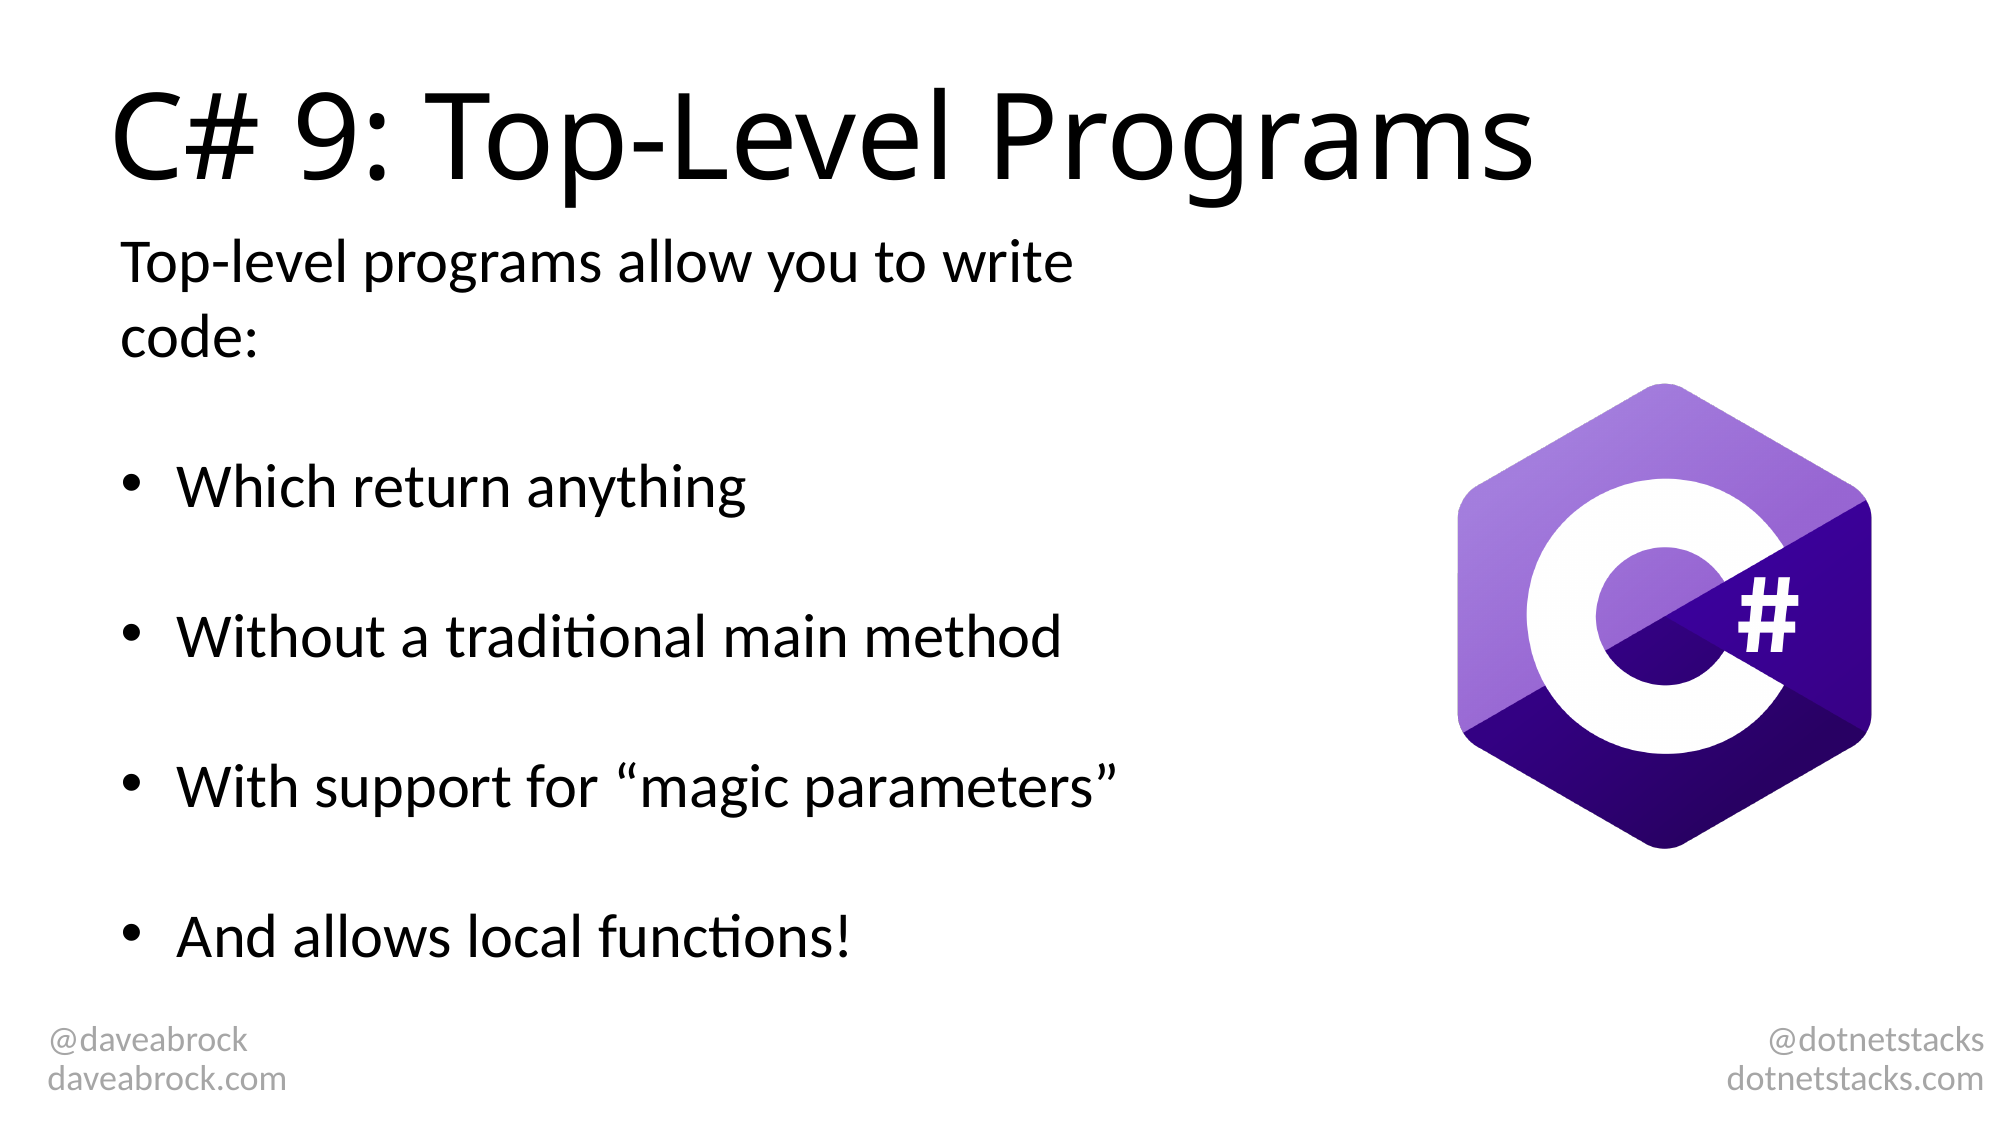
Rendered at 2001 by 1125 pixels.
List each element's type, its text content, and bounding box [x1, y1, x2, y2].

text_box @dotnetstacks dotnetstacks.com [1233, 1013, 2000, 1106]
picture [1434, 363, 1895, 869]
title C# 9: Top-Level Programs [93, 54, 1594, 213]
subtitle @daveabrock daveabrock.com [32, 1013, 105, 1106]
text_box Top-level programs allow you to write code: Which return anything Without a traditional main method With support for “magic parameters” And allows local functions! [105, 212, 1233, 1125]
